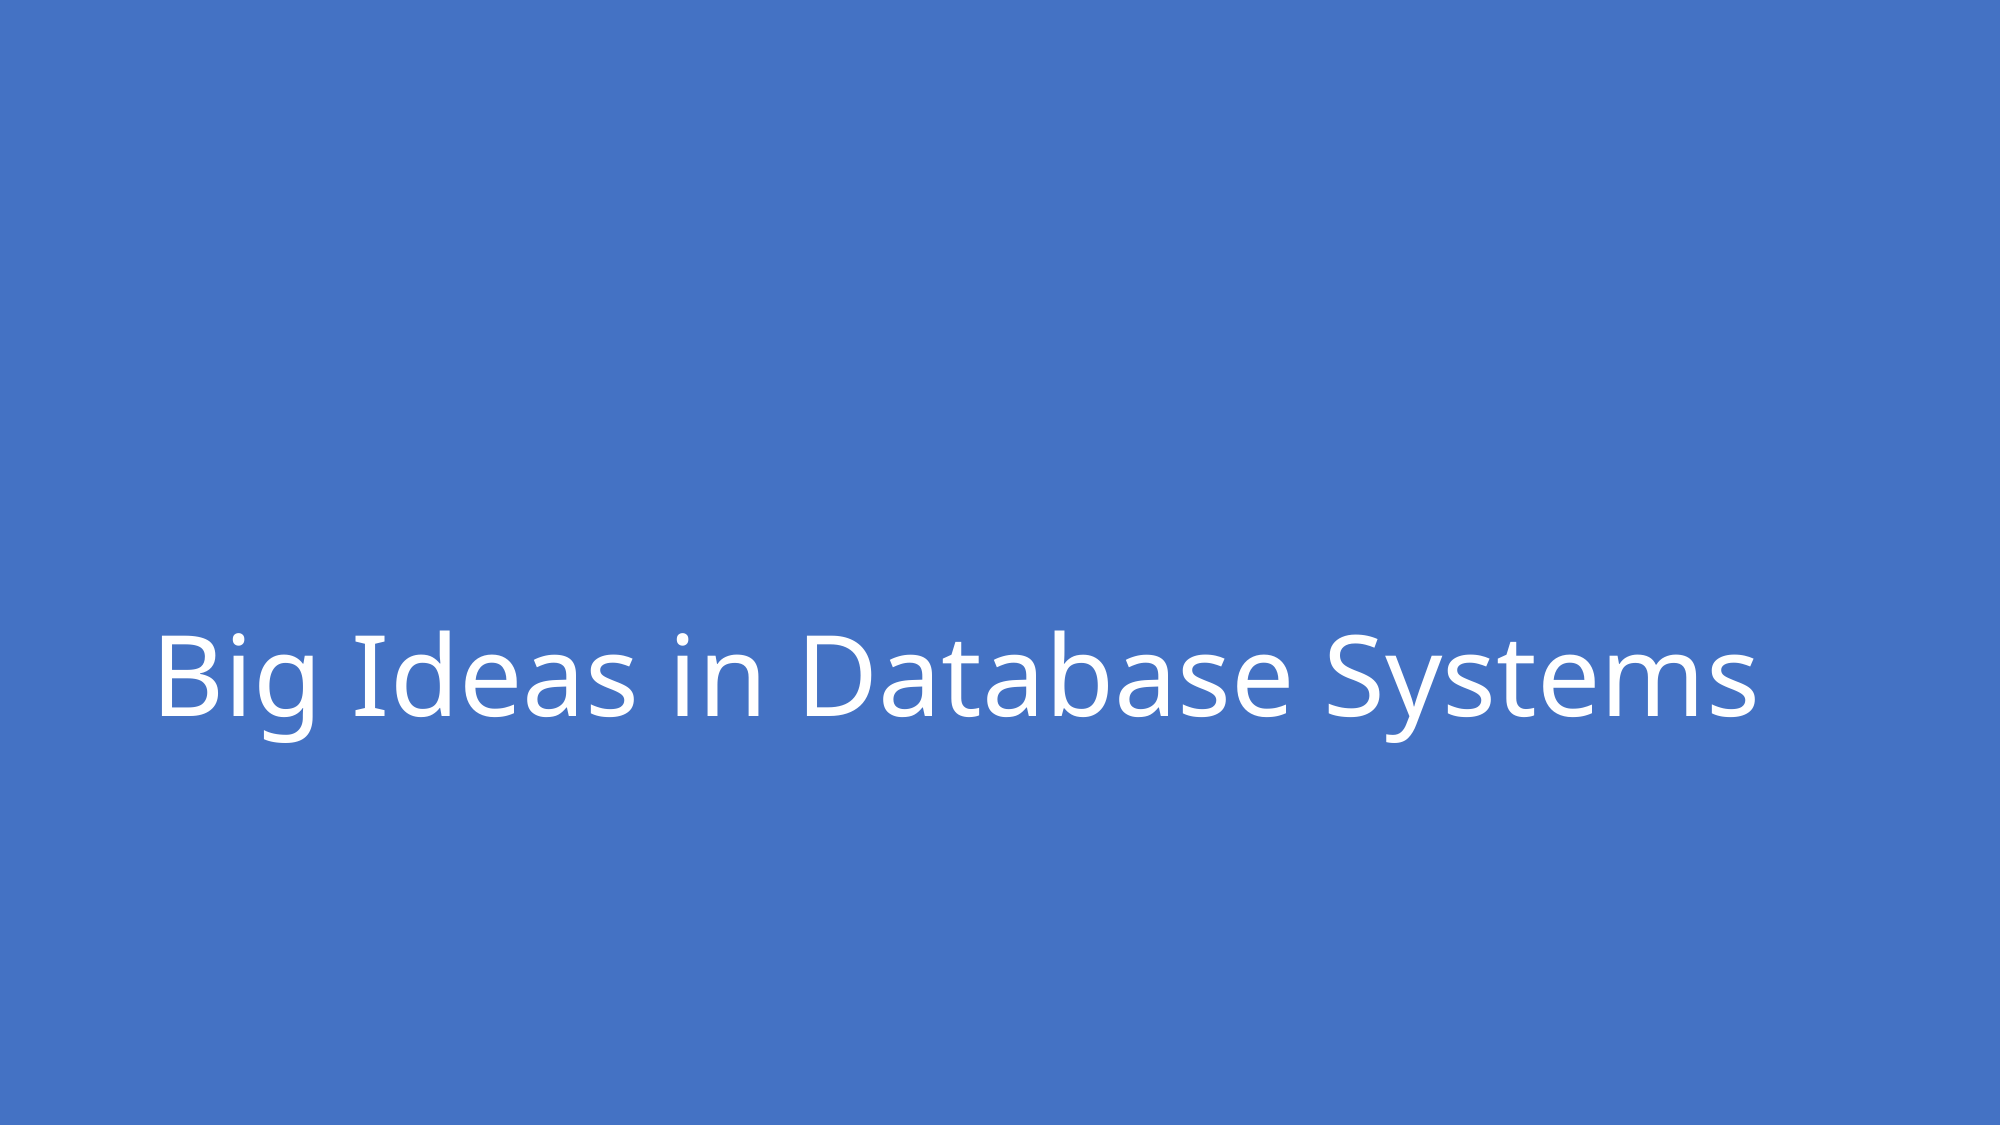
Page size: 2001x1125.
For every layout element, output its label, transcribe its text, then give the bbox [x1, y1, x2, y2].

title Big Ideas in Database Systems [136, 280, 1862, 749]
